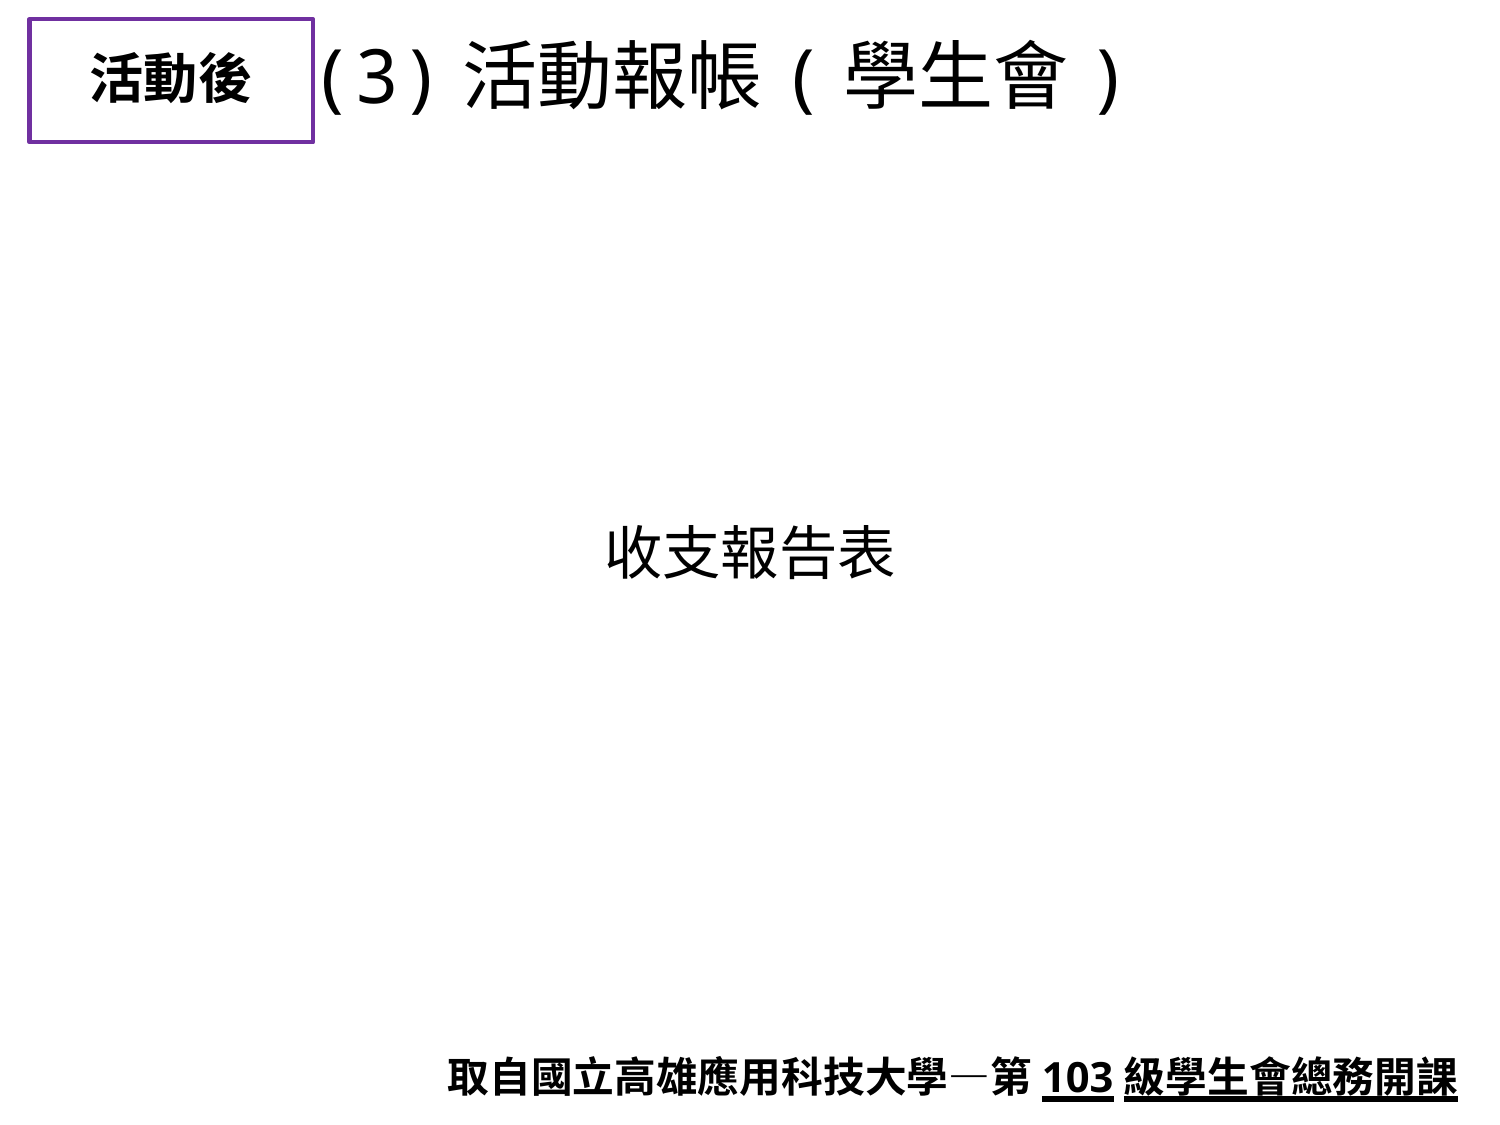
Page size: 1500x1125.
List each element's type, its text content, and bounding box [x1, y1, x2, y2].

text_box (3)活動報帳(學生會) [316, 21, 1147, 127]
text_box 收支報告表 [74, 457, 1425, 645]
text_box 取自國立高雄應用科技大學—第103級學生會總務開課 [432, 1043, 1496, 1109]
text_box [29, 18, 314, 143]
